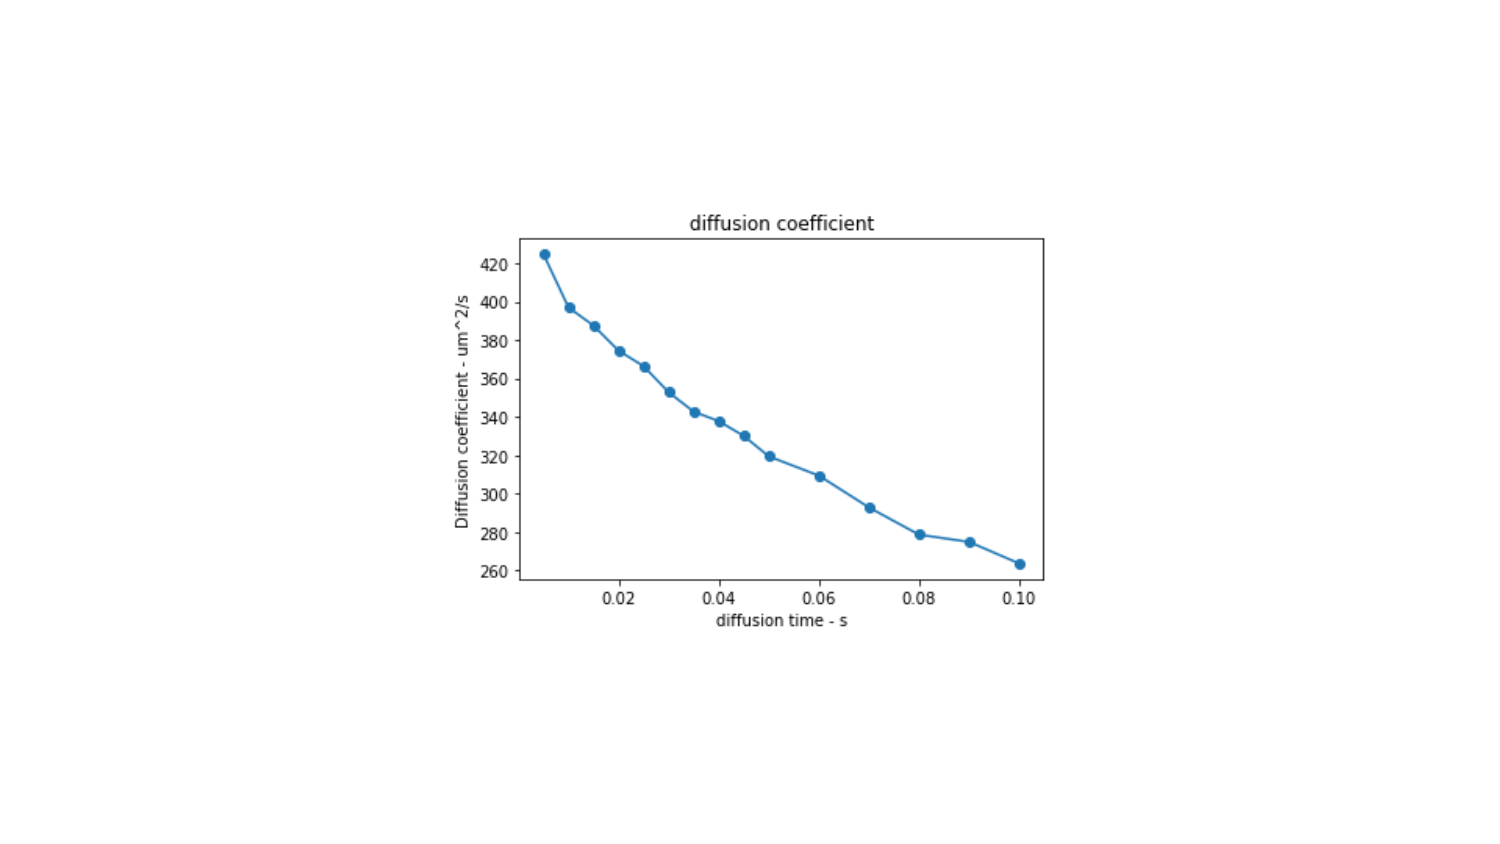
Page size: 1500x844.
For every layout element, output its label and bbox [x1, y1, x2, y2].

picture [445, 204, 1055, 640]
